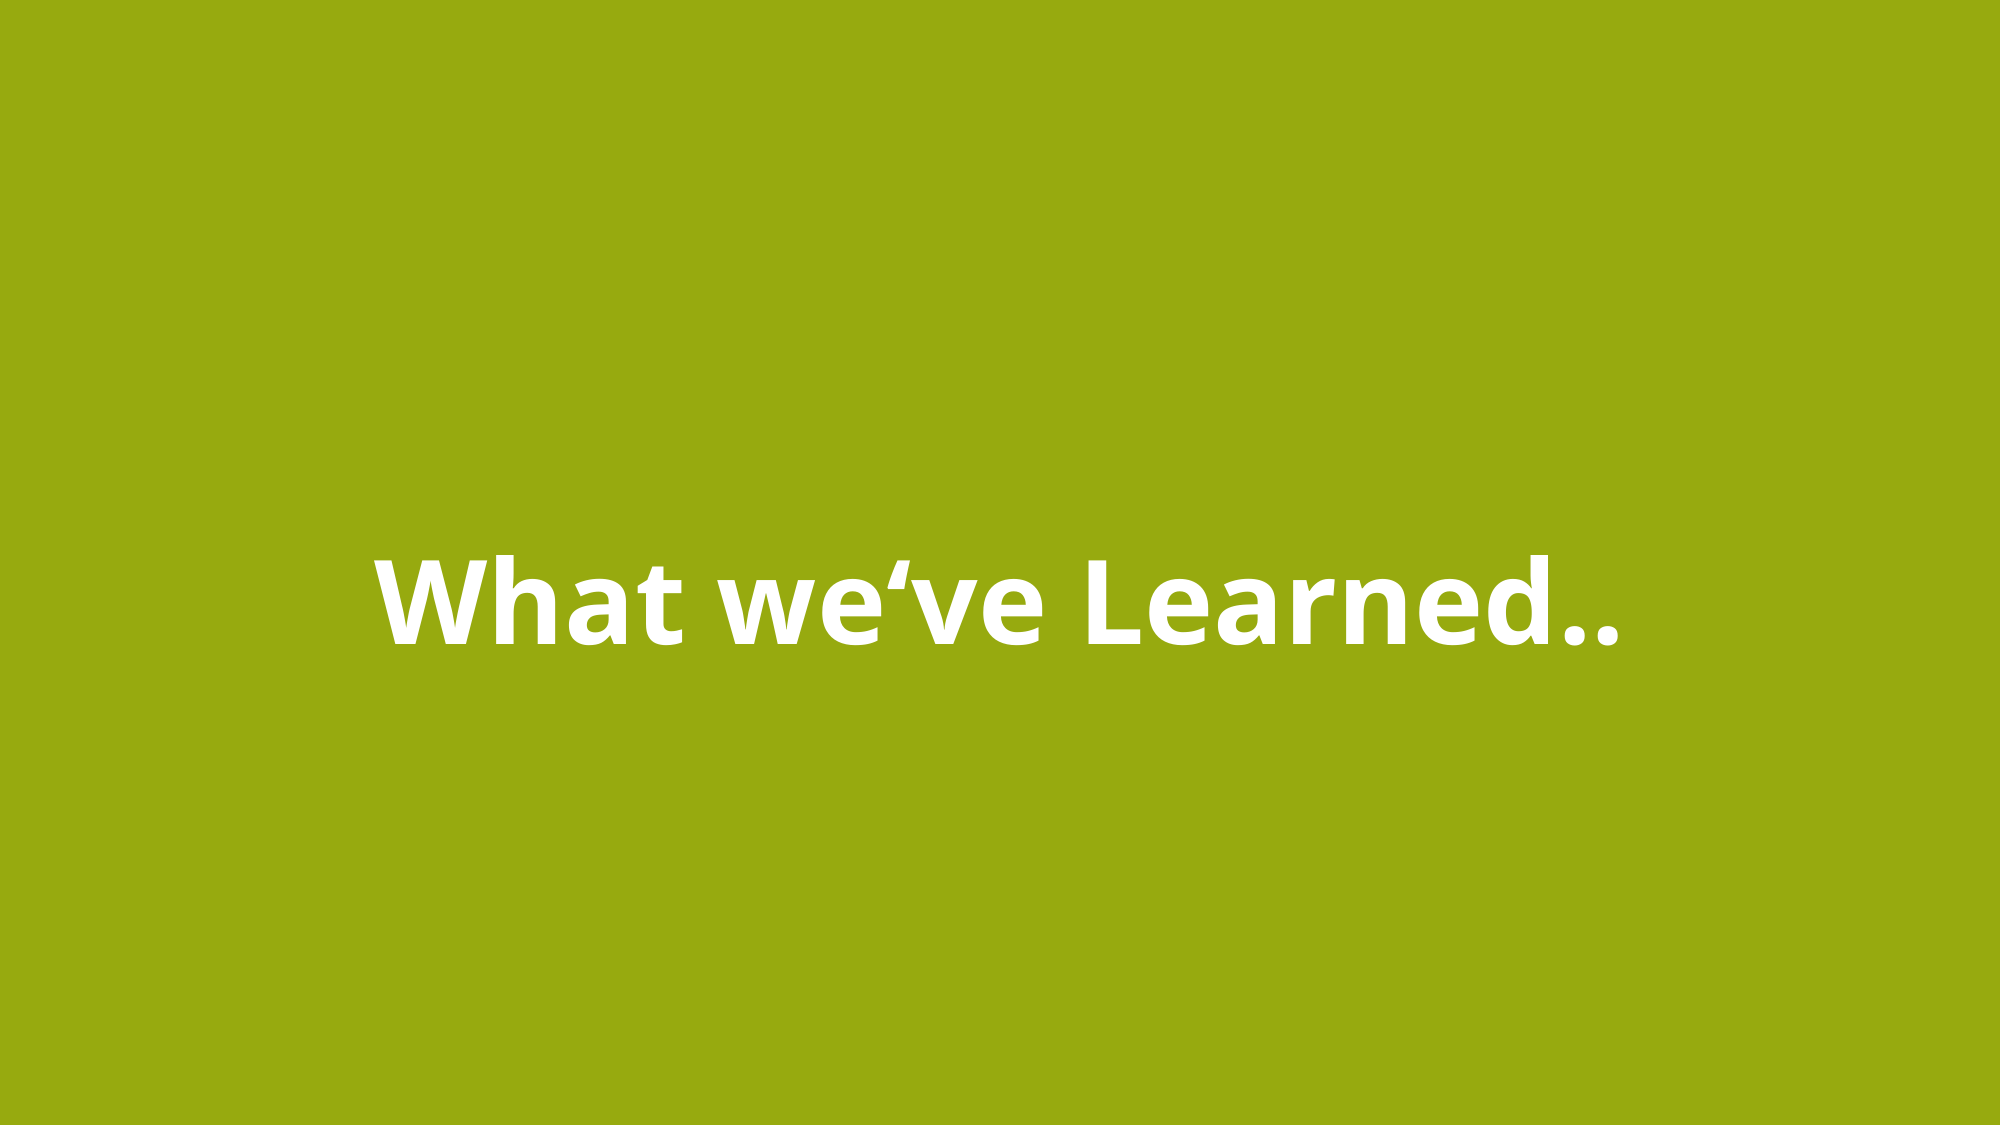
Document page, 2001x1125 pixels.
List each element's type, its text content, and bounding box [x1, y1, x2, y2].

text_box What we‘ve Learned.. [358, 545, 1642, 669]
